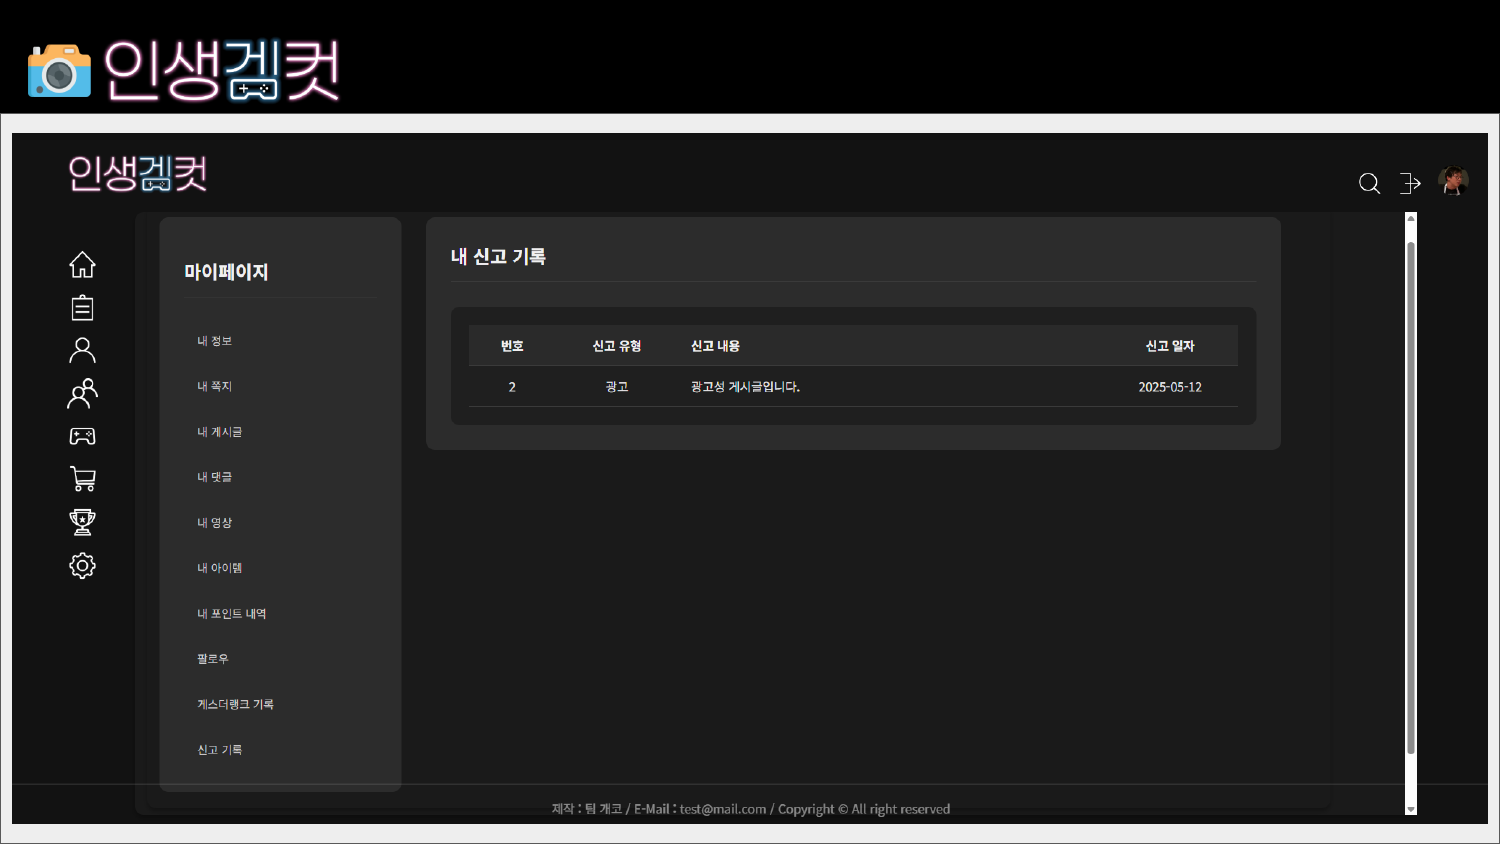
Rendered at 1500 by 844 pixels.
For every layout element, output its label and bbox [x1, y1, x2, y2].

picture [12, 133, 1488, 825]
picture [17, 25, 348, 114]
text_box [0, 113, 1500, 844]
